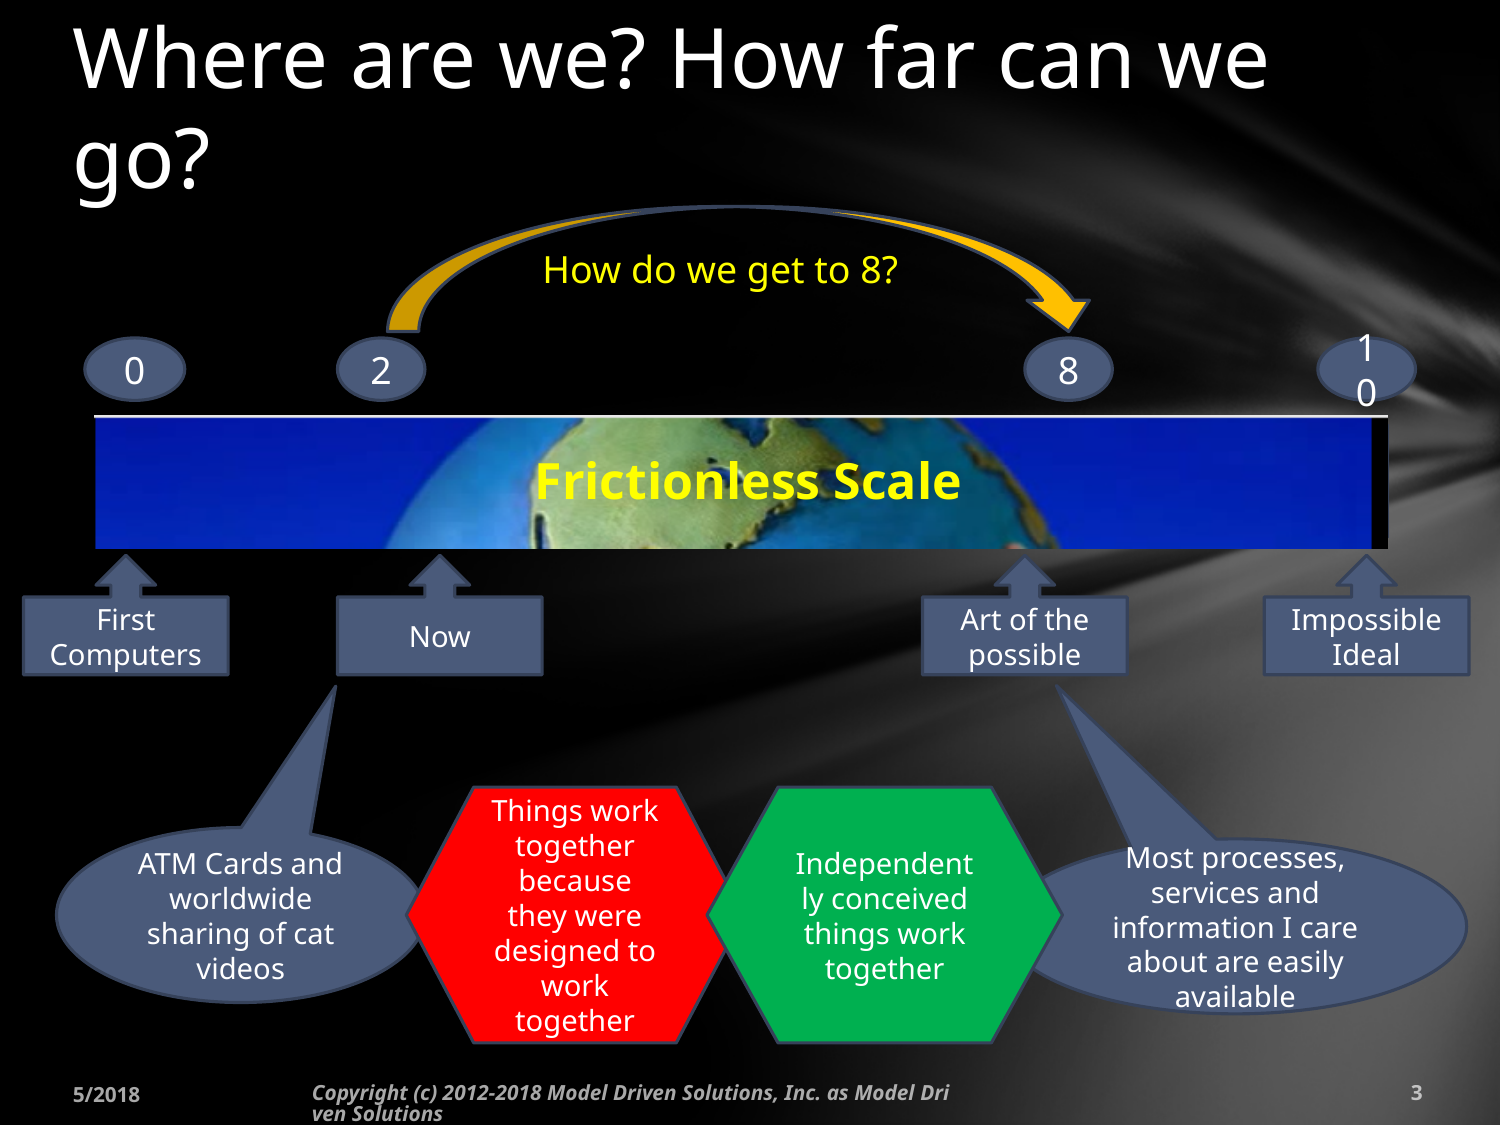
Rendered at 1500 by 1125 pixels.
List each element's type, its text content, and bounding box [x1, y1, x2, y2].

footer Copyright (c) 2012-2018 Model Driven Solutions, Inc. as Model Driven Solutions [296, 1073, 968, 1115]
picture [889, 472, 912, 499]
text_box Now [335, 562, 544, 677]
text_box ATM Cards and worldwide sharing of cat videos [54, 684, 418, 1005]
text_box Impossible Ideal [1262, 562, 1471, 677]
text_box 8 [1023, 344, 1114, 402]
picture [935, 472, 959, 499]
text_box Most processes, services and information I care about are easily available [1034, 684, 1469, 1016]
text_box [387, 206, 1101, 332]
slide_number 5/2018 [57, 1073, 296, 1115]
text_box 10 [1316, 336, 1418, 402]
text_box 0 [83, 336, 187, 402]
text_box Things work together because they were designed to work together [404, 785, 726, 1045]
slide_number 3 [1293, 1073, 1438, 1115]
picture [94, 415, 1388, 549]
text_box Independently conceived things work together [705, 785, 1064, 1045]
text_box First Computers [21, 562, 230, 677]
title Where are we? How far can we go? [57, 37, 1318, 213]
text_box Art of the possible [920, 562, 1129, 677]
text_box 2 [335, 336, 427, 402]
picture [921, 462, 928, 498]
